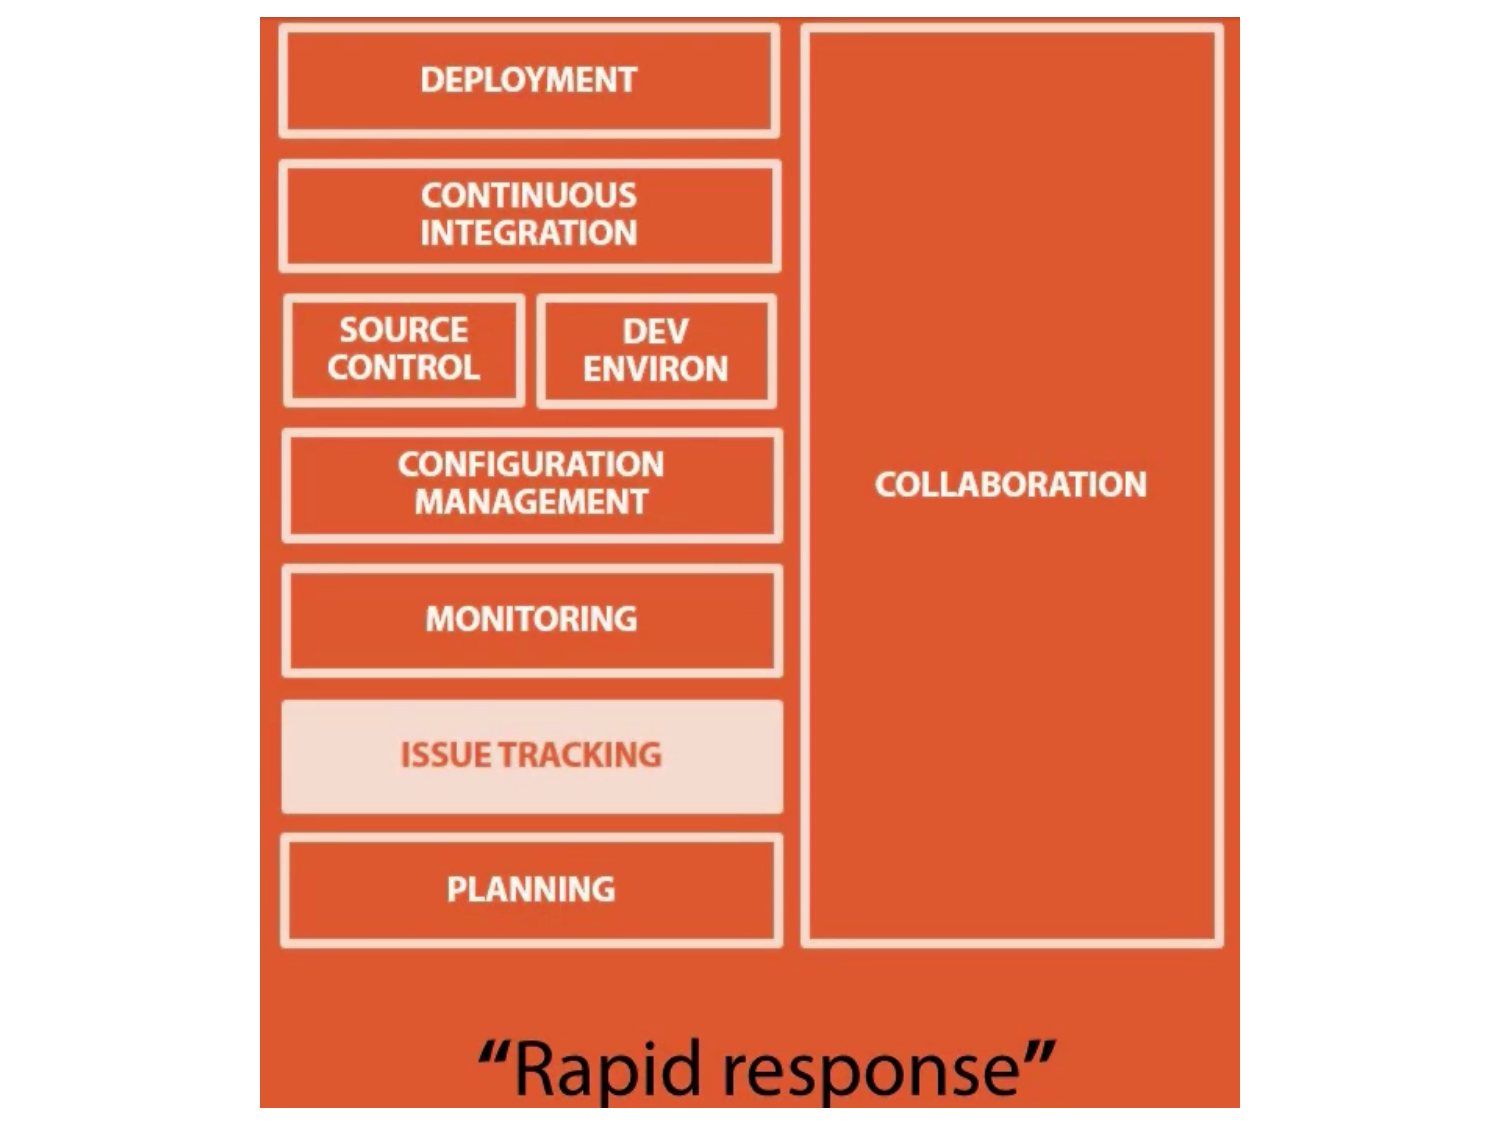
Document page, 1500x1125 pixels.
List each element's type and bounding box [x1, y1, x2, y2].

picture [259, 16, 1241, 1108]
